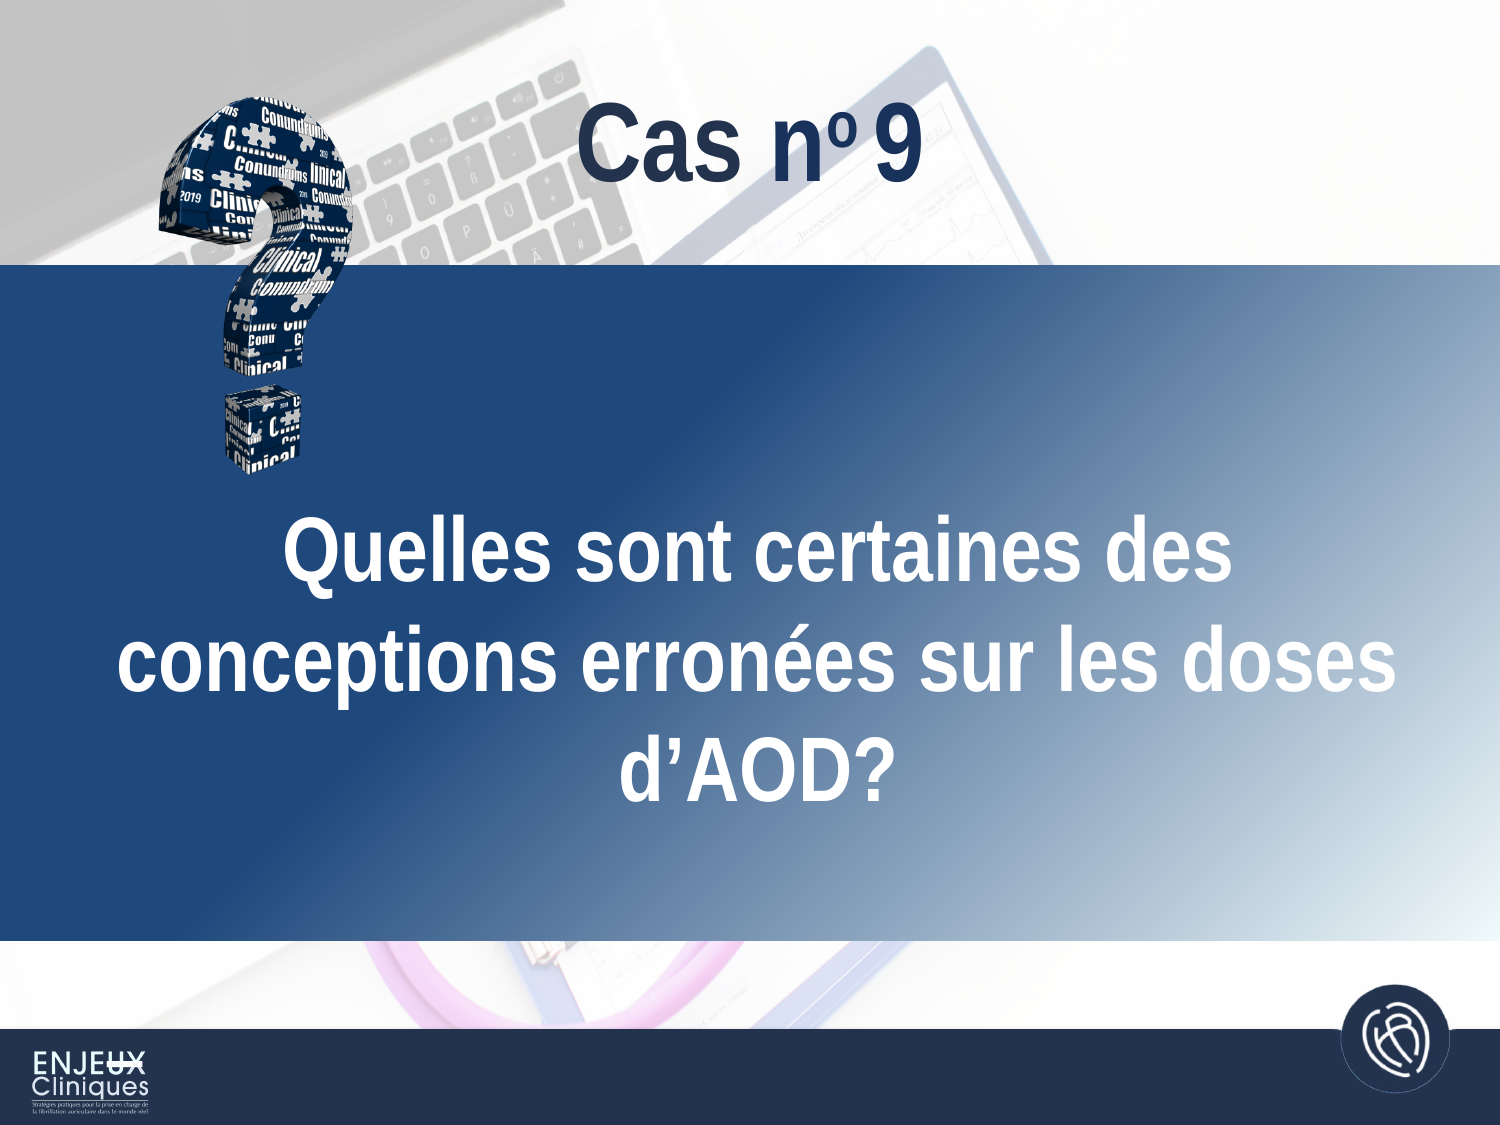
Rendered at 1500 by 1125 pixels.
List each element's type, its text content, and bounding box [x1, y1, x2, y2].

text_box Quelles sont certaines des conceptions erronées sur les doses d’AOD? [41, 482, 1476, 828]
picture [1332, 976, 1456, 1100]
picture [29, 1047, 150, 1117]
text_box Cas no 9 [0, 61, 1500, 212]
text_box [0, 1028, 1500, 1125]
text_box [0, 264, 1500, 943]
picture [134, 85, 365, 604]
